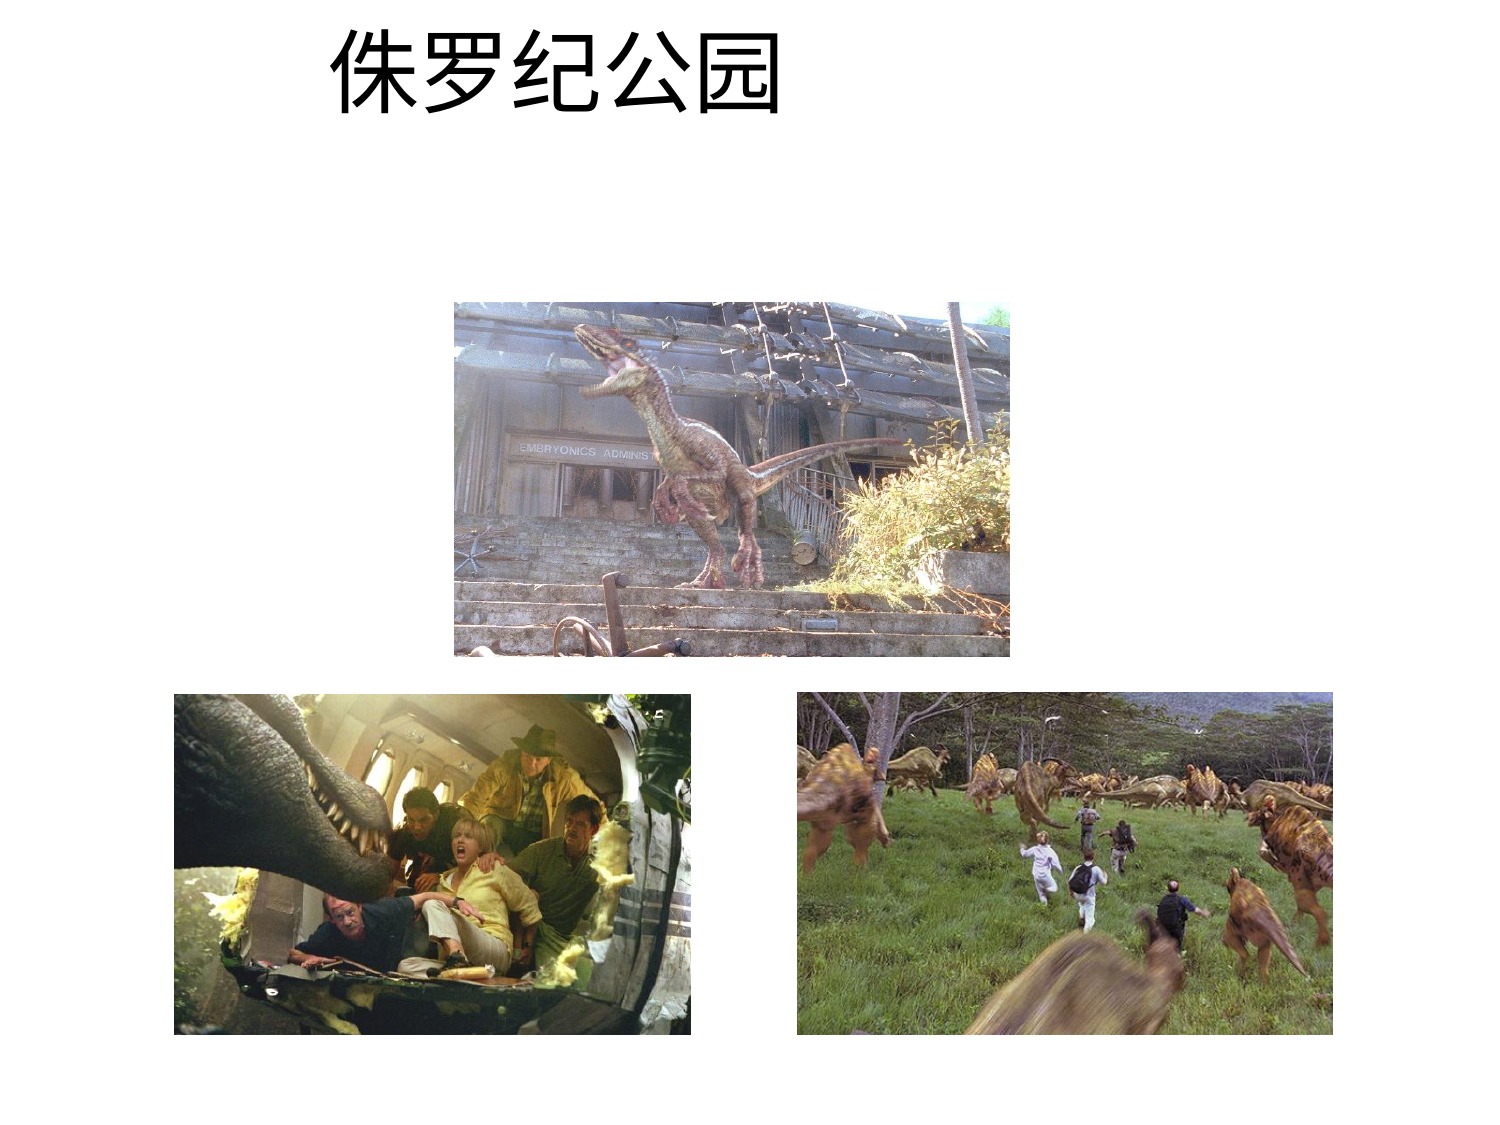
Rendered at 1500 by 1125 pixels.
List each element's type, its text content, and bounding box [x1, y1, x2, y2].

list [174, 693, 692, 1035]
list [796, 692, 1334, 1035]
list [454, 302, 1011, 658]
title 侏罗纪公园 [312, 7, 1475, 245]
